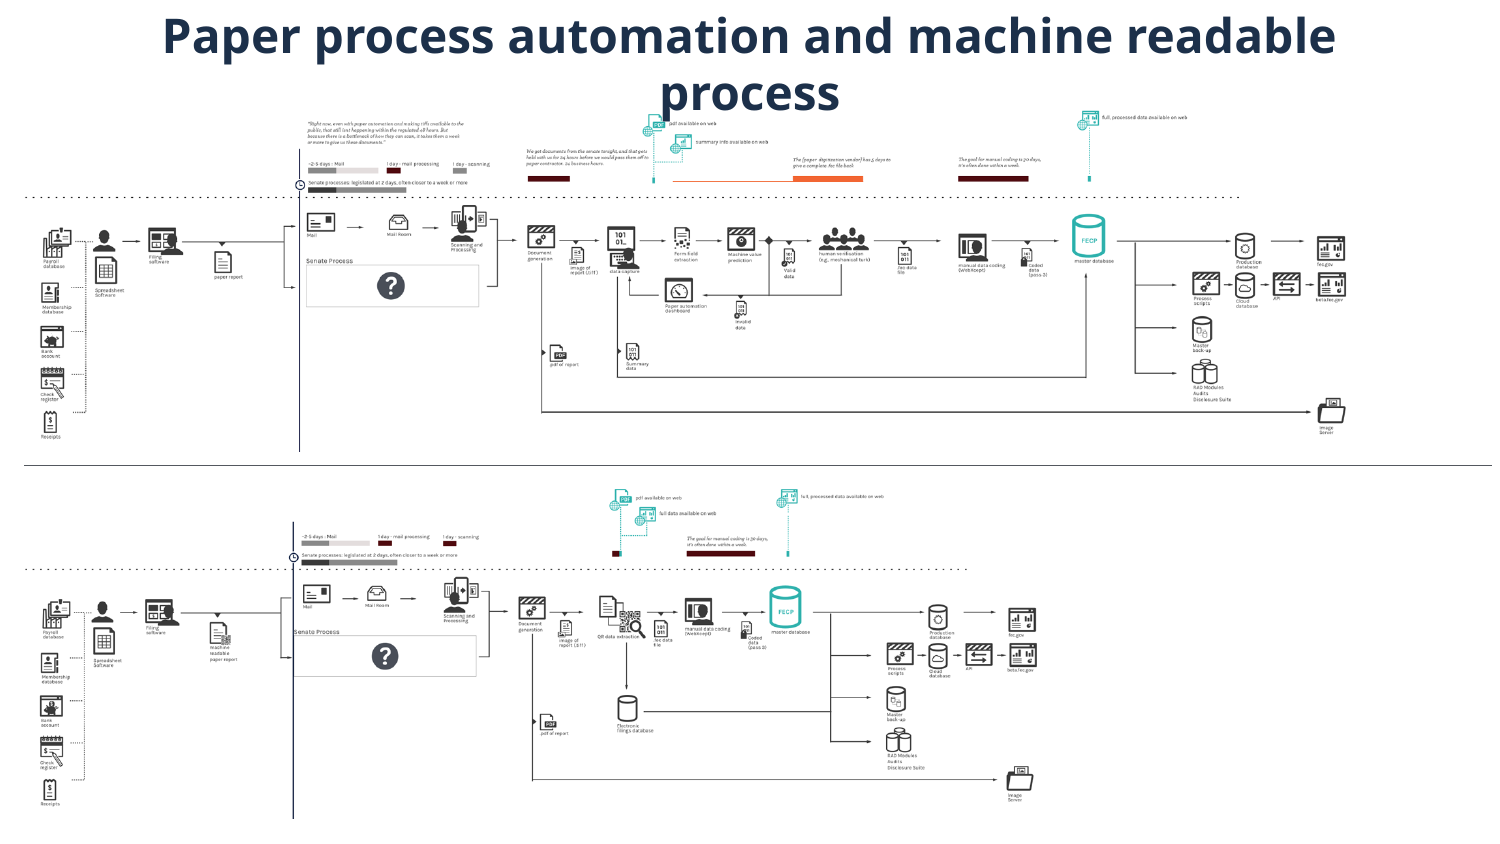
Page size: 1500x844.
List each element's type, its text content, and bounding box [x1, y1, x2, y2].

picture [24, 101, 1412, 453]
title Paper process automation and machine readable process [65, 0, 1435, 136]
picture [24, 476, 1209, 819]
